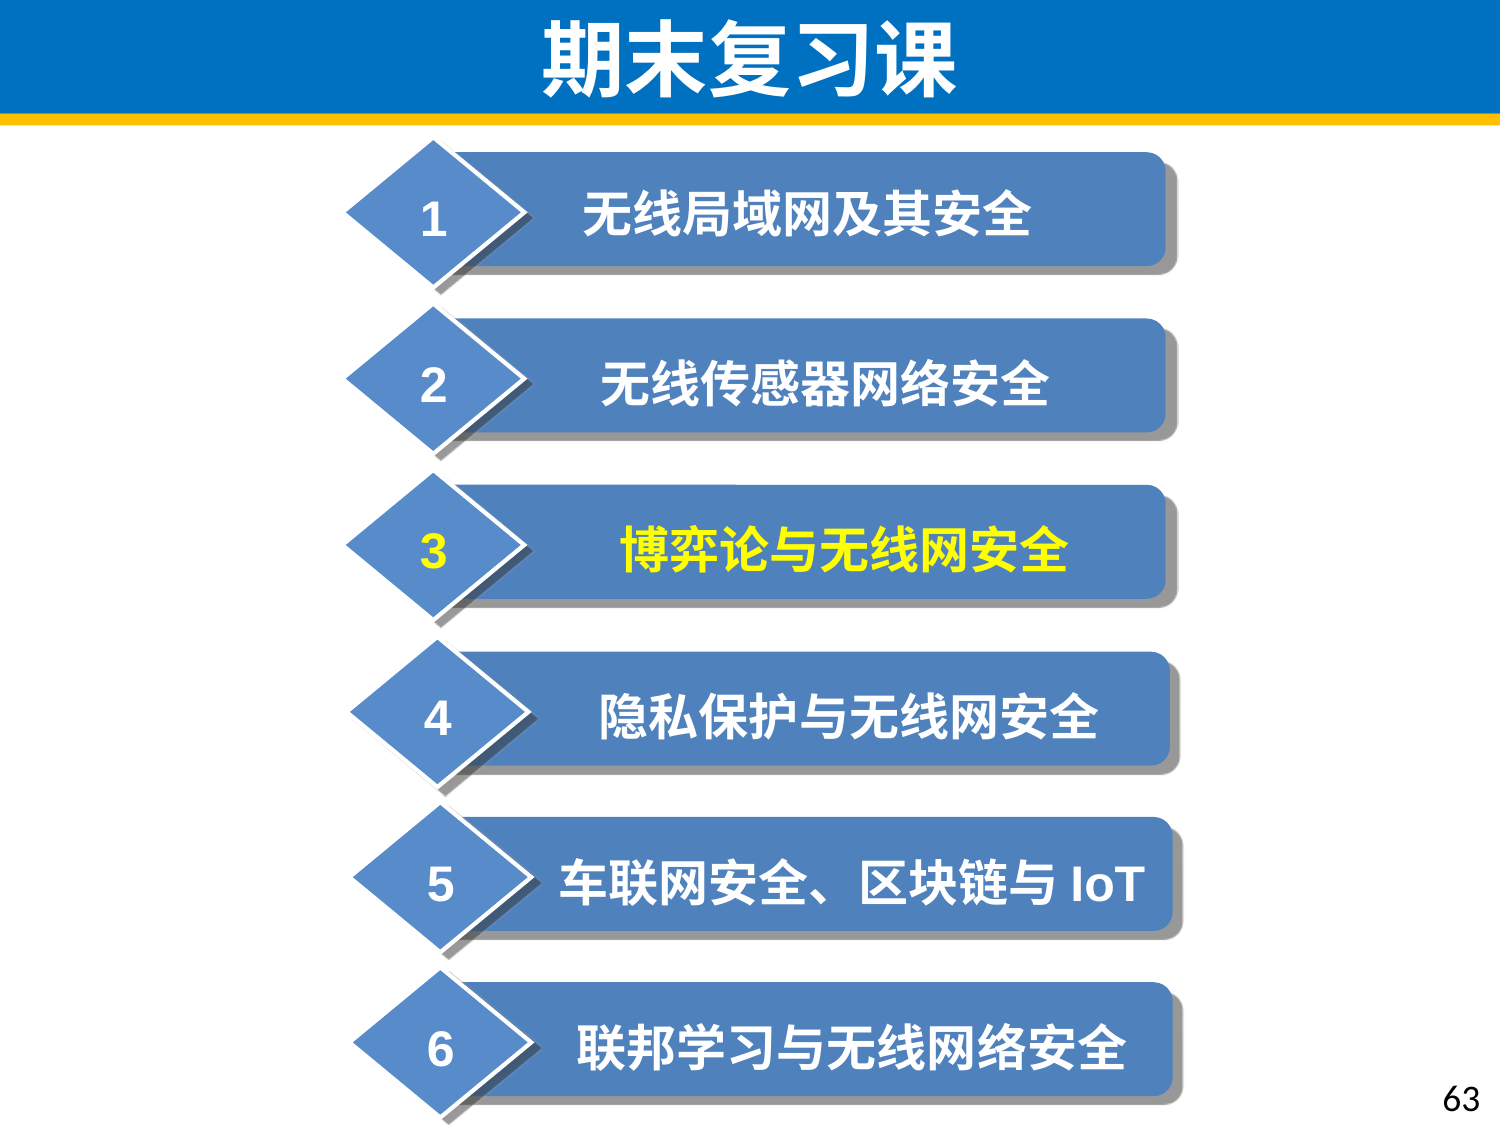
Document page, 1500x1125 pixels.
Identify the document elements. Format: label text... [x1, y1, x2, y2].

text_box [346, 636, 1185, 788]
text_box 63 [1427, 1066, 1499, 1125]
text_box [348, 966, 1188, 1118]
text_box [342, 136, 1167, 288]
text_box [341, 469, 1181, 621]
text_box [348, 801, 1188, 953]
title 期末复习课 [0, 0, 1500, 114]
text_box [342, 303, 1167, 455]
